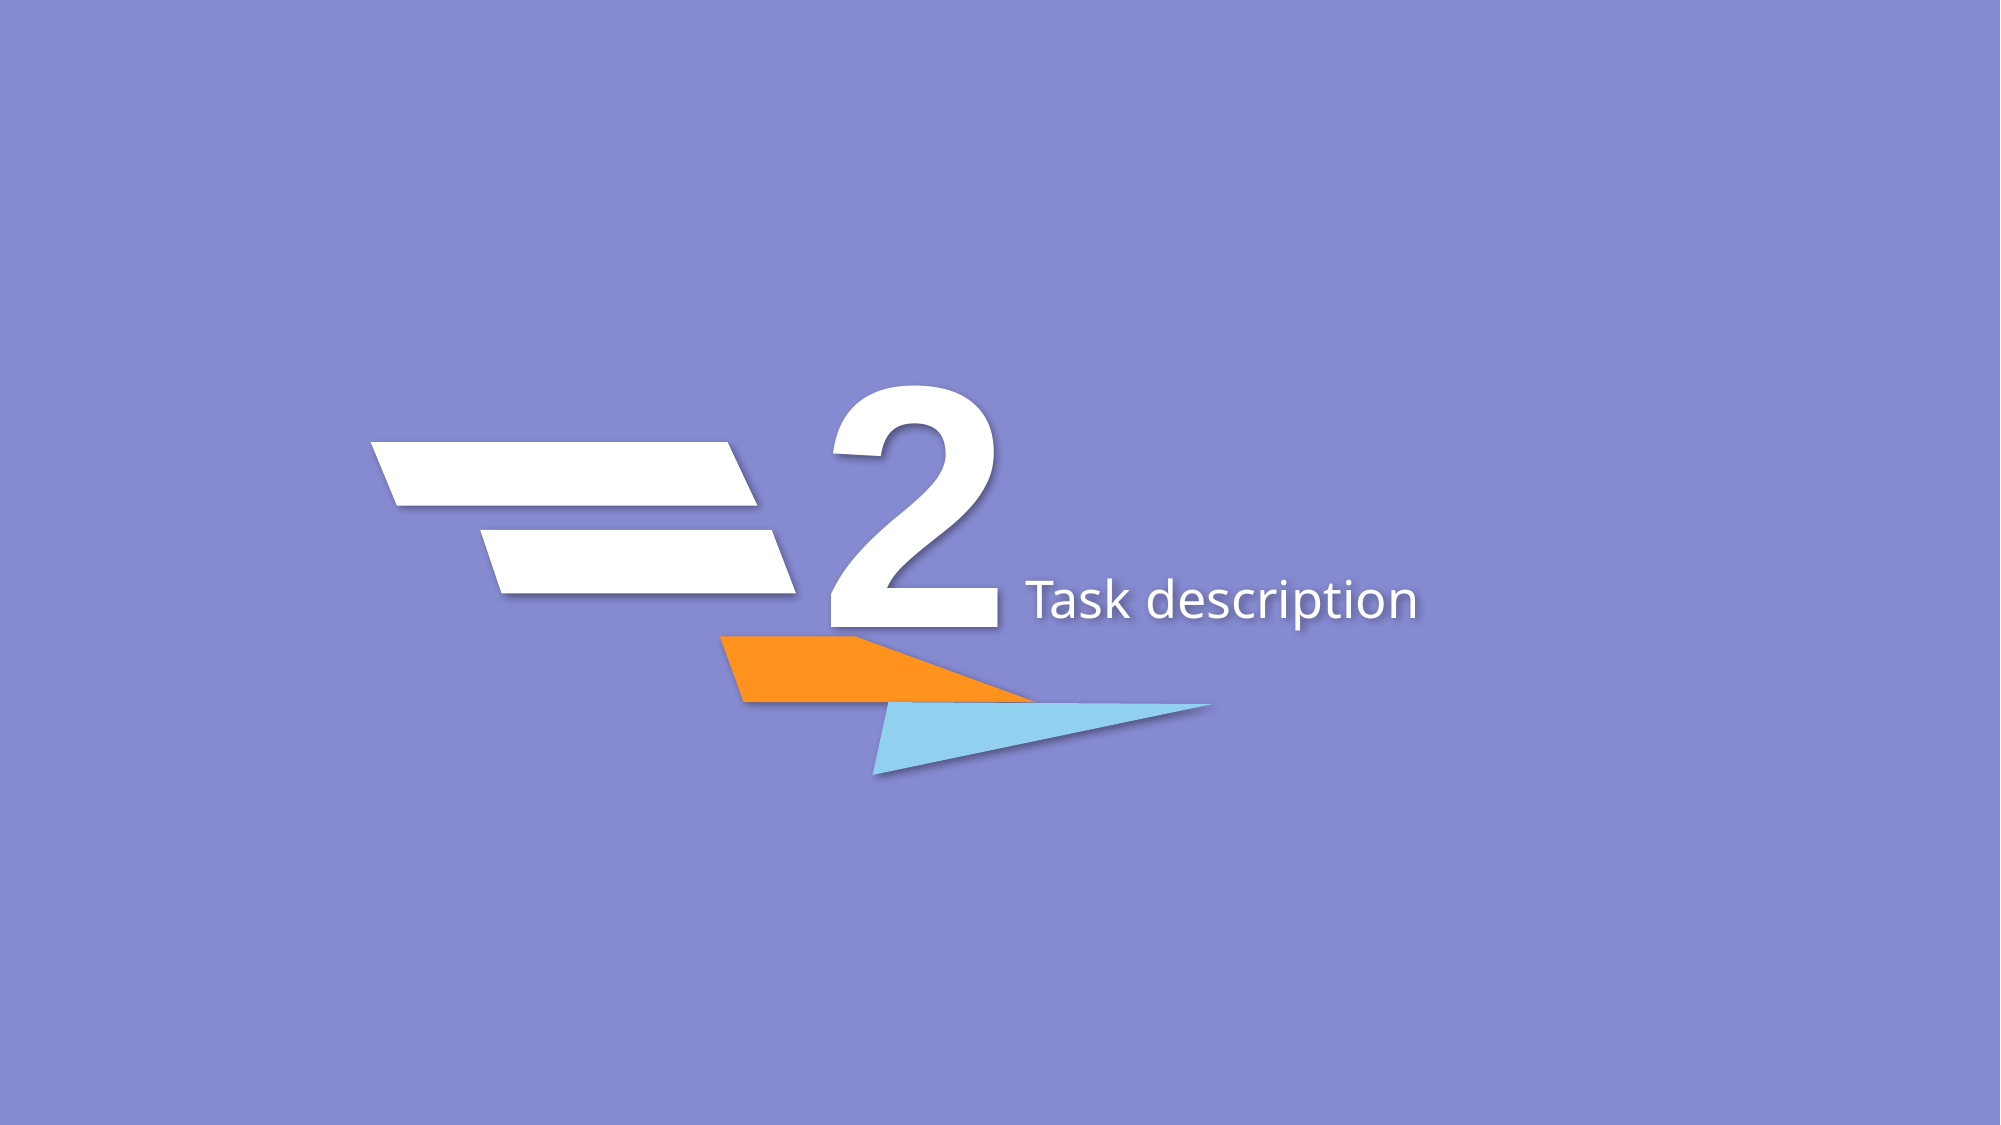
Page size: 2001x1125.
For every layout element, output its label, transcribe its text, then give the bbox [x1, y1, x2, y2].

text_box Task description [1009, 559, 1755, 645]
text_box [872, 702, 1213, 775]
text_box [480, 529, 797, 594]
text_box [719, 636, 1030, 703]
text_box [370, 442, 758, 506]
text_box 2 [804, 320, 991, 657]
